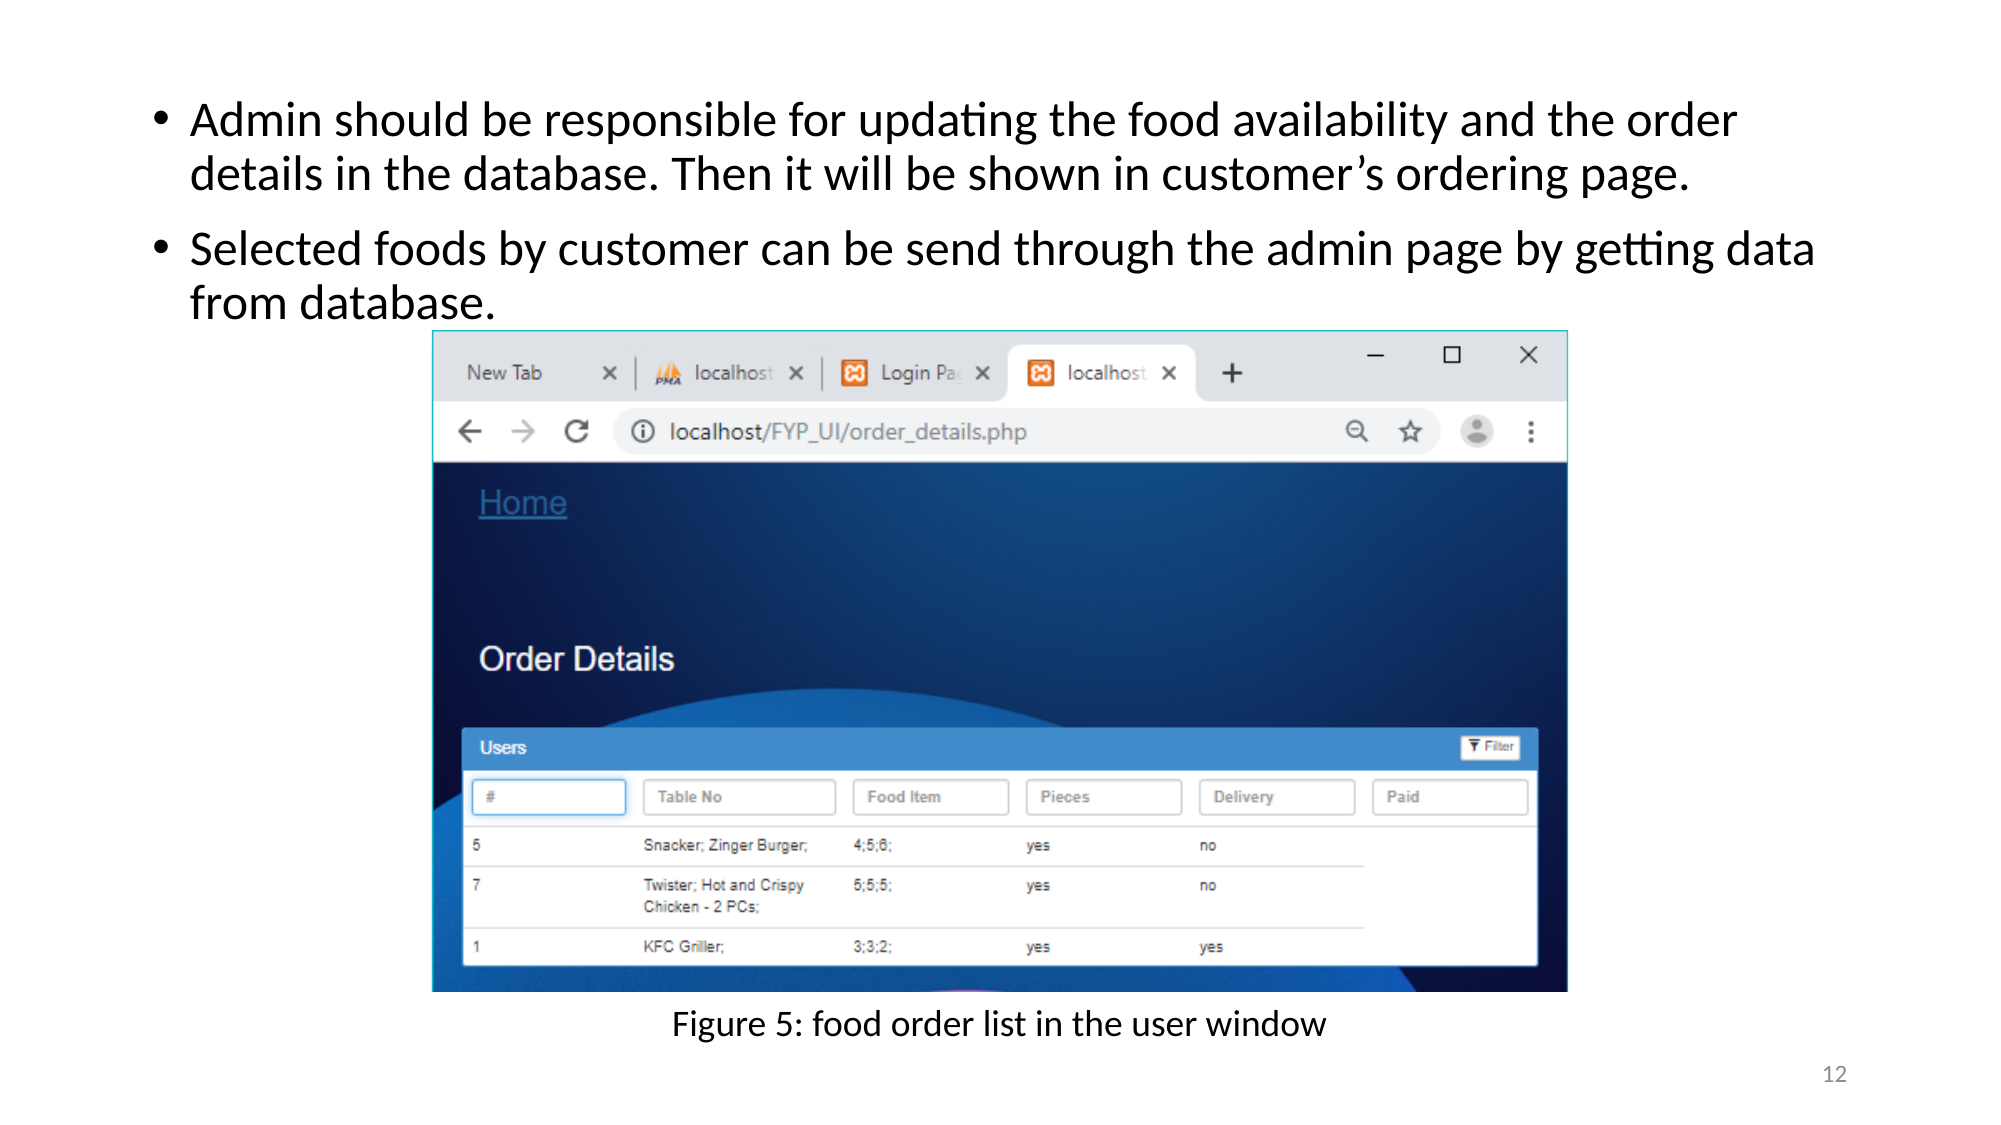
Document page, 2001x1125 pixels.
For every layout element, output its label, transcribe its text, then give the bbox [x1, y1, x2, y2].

picture [431, 326, 1569, 992]
slide_number 12 [1412, 1042, 1863, 1103]
list Admin should be responsible for updating the food availability and the order details in the database. Then it will be shown in customer’s ordering page. Selected foods by customer can be send through the admin page by getting data from database. [137, 86, 1863, 800]
text_box Figure 5: food order list in the user window [657, 992, 1343, 1051]
